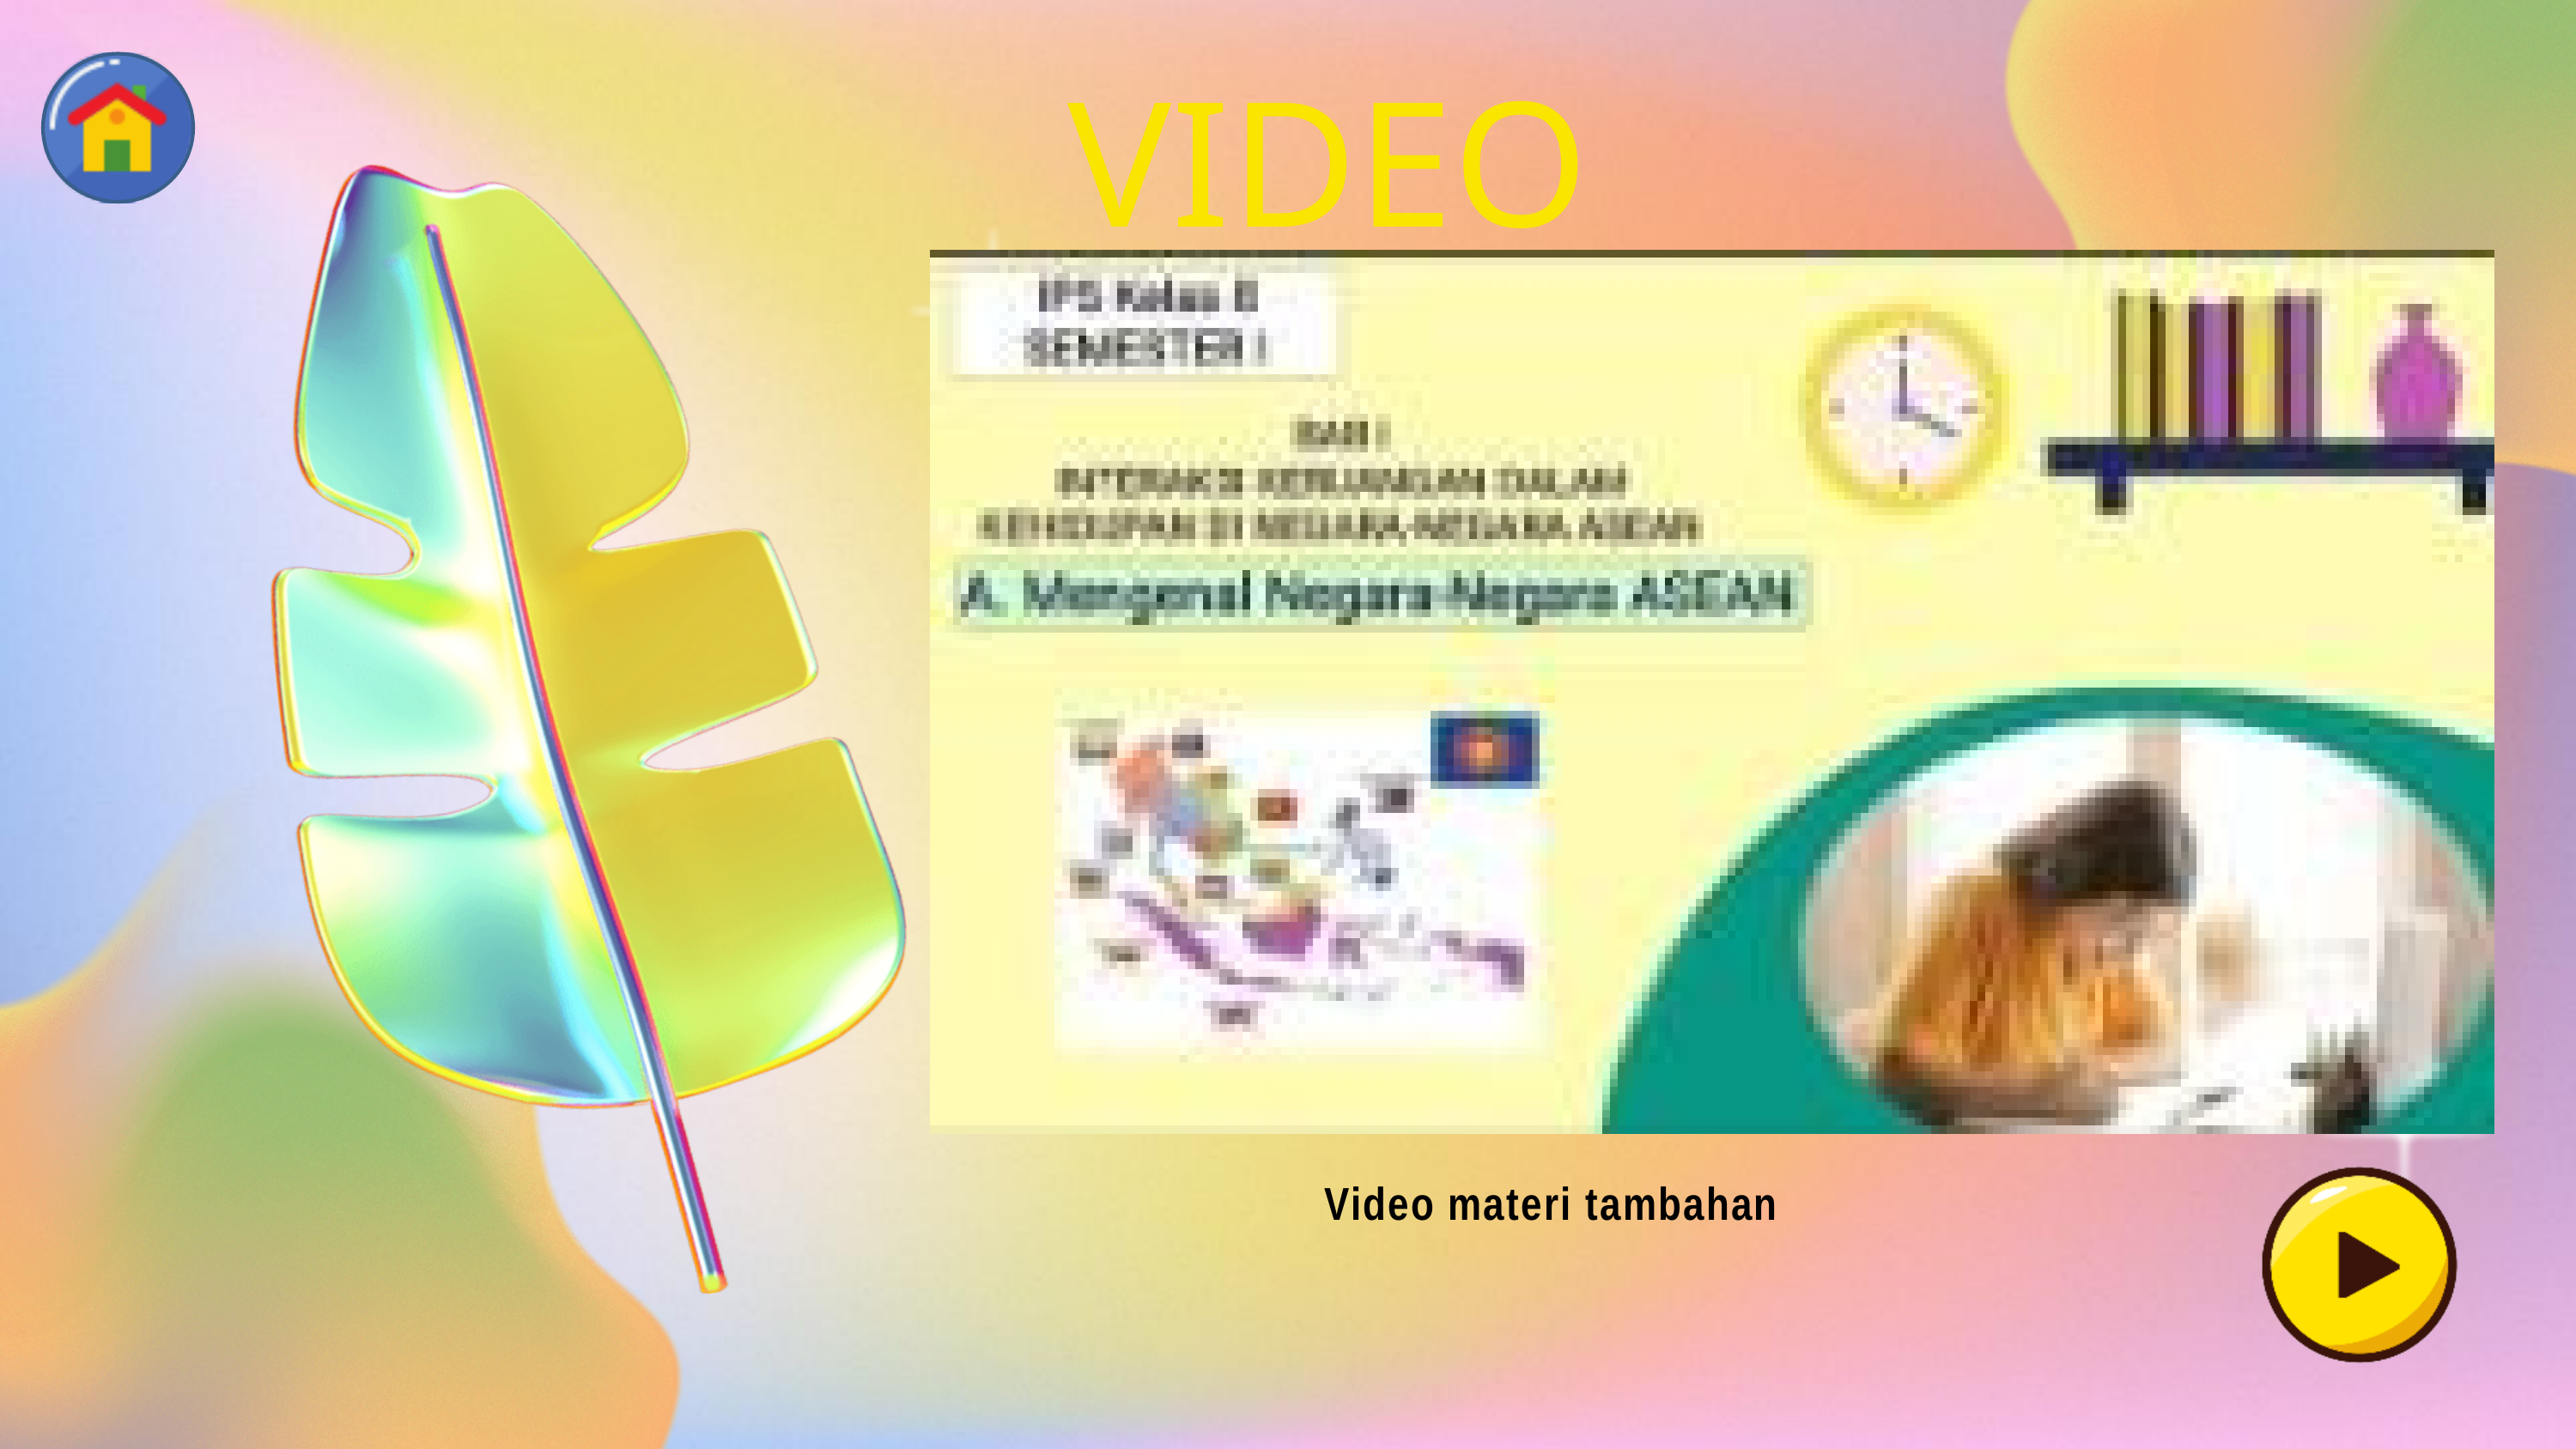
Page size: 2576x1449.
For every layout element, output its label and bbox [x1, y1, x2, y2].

text_box [928, 249, 2495, 1135]
picture [0, 0, 2576, 1449]
